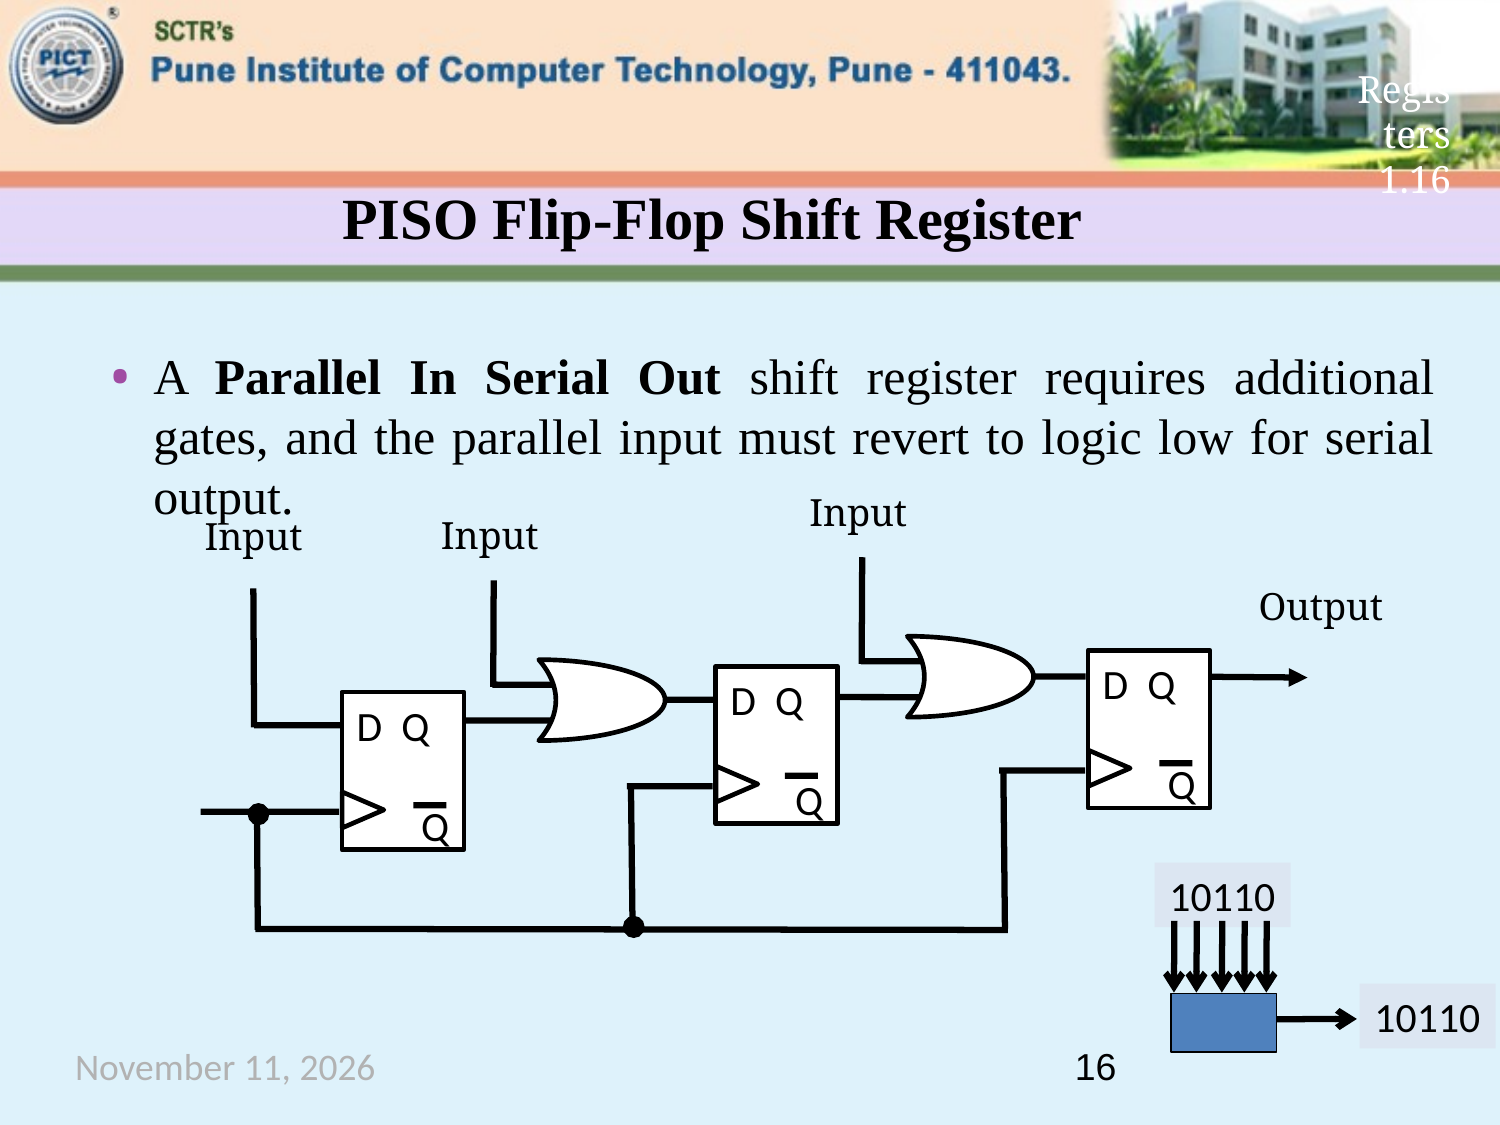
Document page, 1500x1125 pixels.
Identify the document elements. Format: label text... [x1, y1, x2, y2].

text_box Registers 1.16 [1340, 58, 1466, 119]
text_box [191, 480, 1396, 936]
text_box A Parallel In Serial Out shift register requires additional gates, and the parallel input must revert to logic low for serial output. [78, 337, 1450, 1025]
picture [0, 0, 1500, 1125]
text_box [1149, 862, 1500, 1053]
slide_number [75, 1042, 425, 1103]
slide_number 16 [1074, 1042, 1425, 1103]
text_box PISO Flip-Flop Shift Register [37, 172, 1388, 260]
